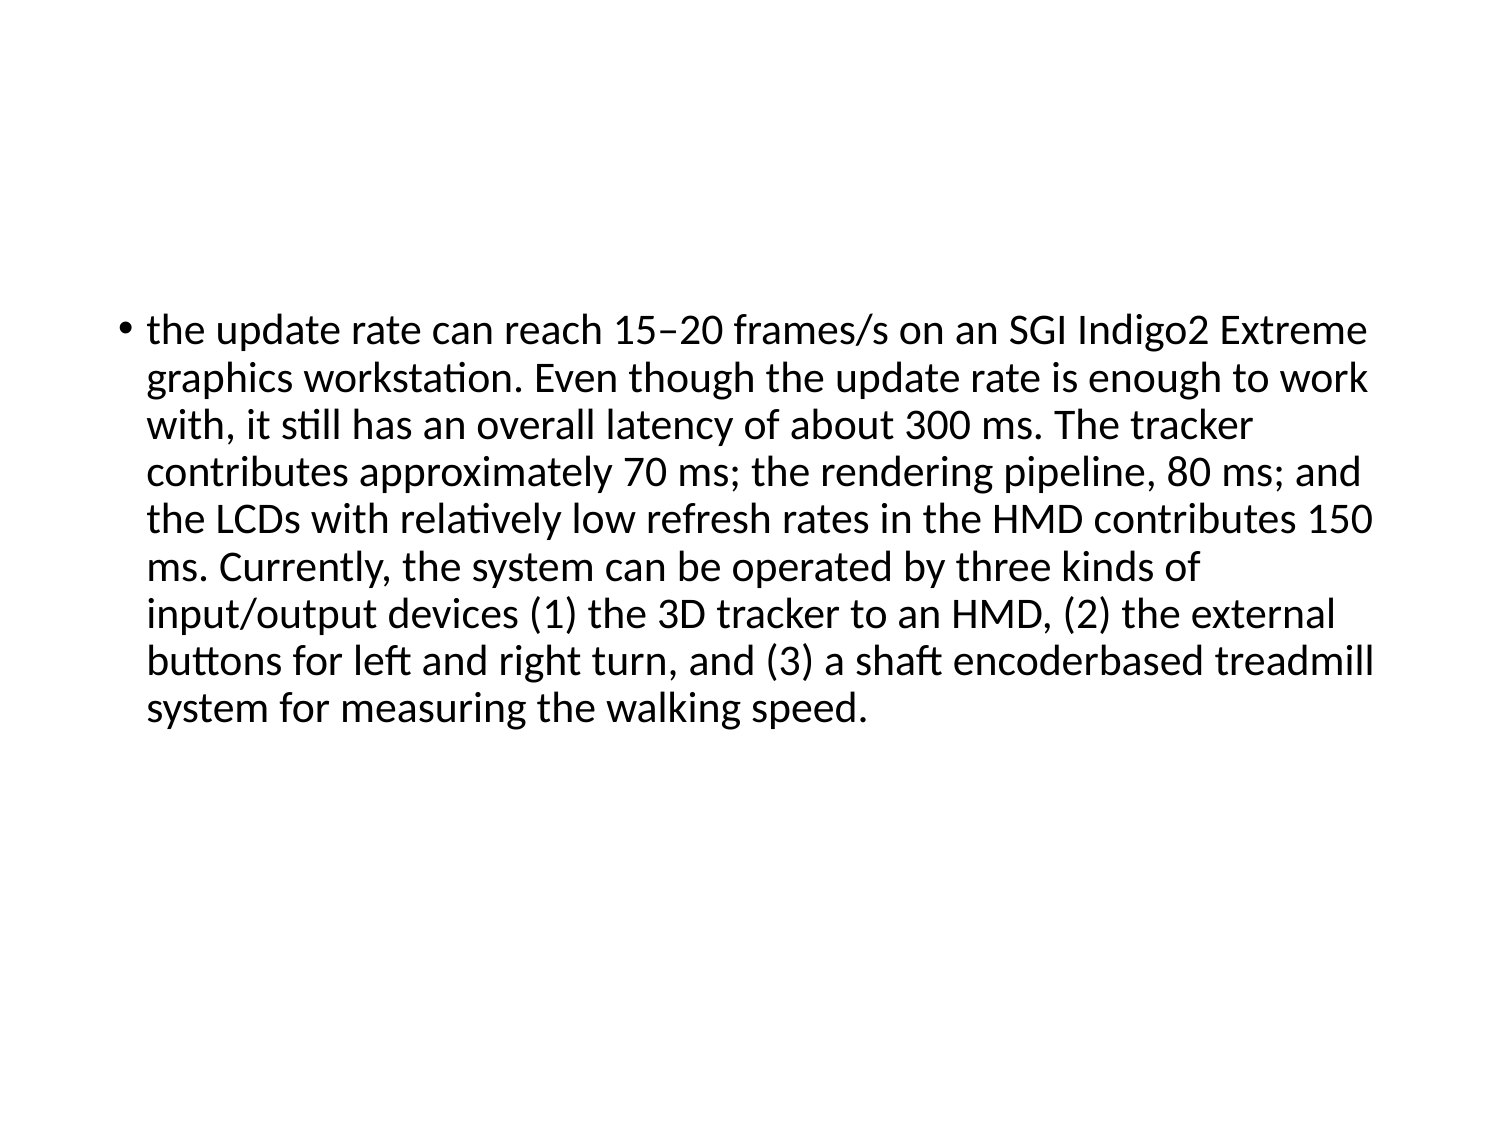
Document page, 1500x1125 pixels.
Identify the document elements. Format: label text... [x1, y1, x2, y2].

list the update rate can reach 15–20 frames/s on an SGI Indigo2 Extreme graphics workstation. Even though the update rate is enough to work with, it still has an overall latency of about 300 ms. The tracker contributes approximately 70 ms; the rendering pipeline, 80 ms; and the LCDs with relatively low refresh rates in the HMD contributes 150 ms. Currently, the system can be operated by three kinds of input/output devices (1) the 3D tracker to an HMD, (2) the external buttons for left and right turn, and (3) a shaft encoderbased treadmill system for measuring the walking speed. [103, 299, 1397, 1014]
